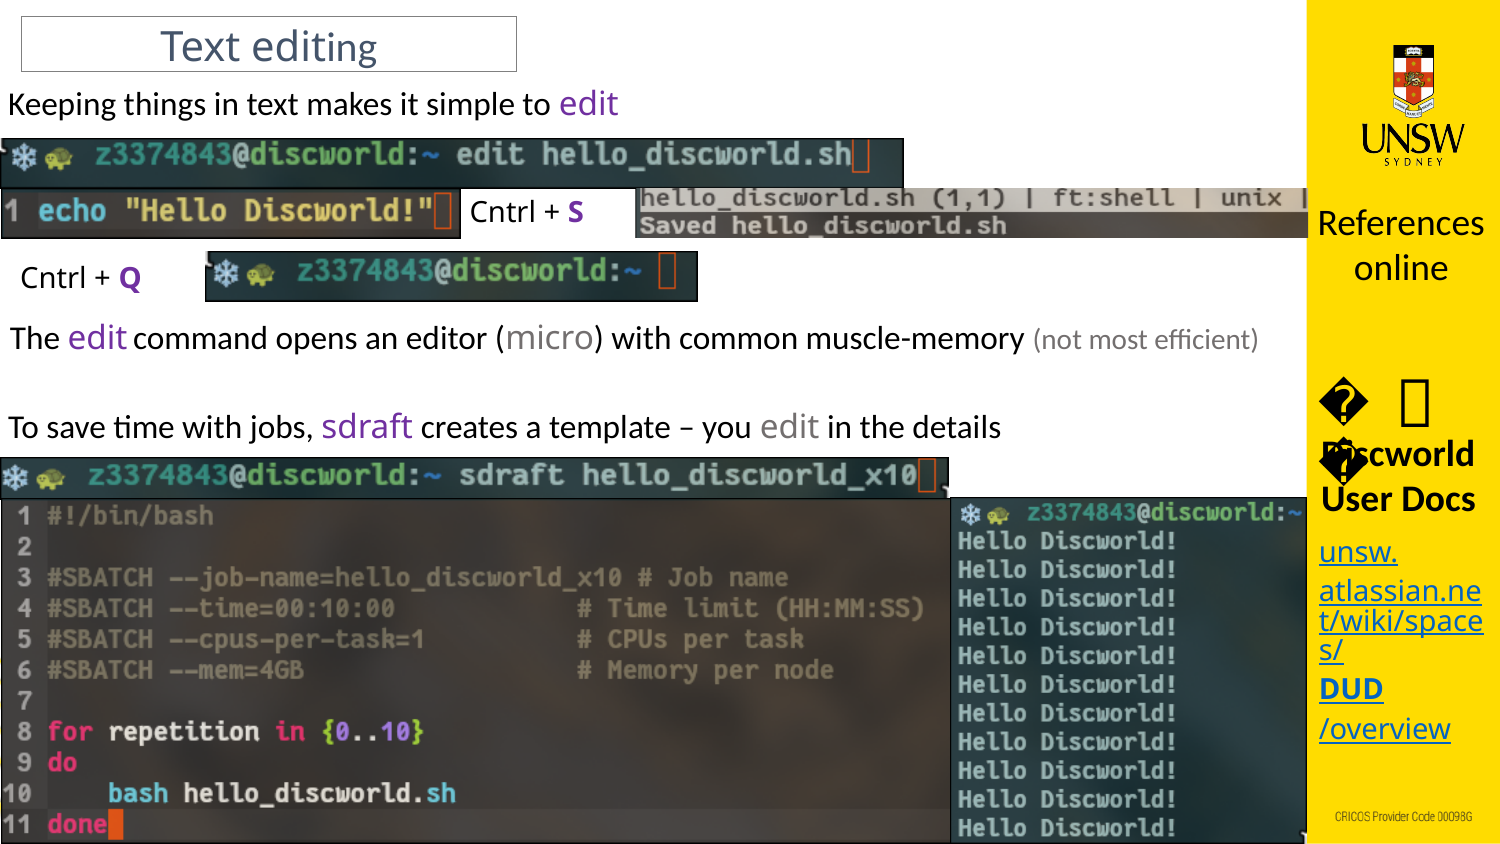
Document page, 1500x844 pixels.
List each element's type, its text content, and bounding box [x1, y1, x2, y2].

picture [1362, 125, 1465, 166]
text_box 📖​ [1303, 448, 1358, 577]
text_box 🐢 [1380, 359, 1500, 465]
text_box 📖​ [1303, 365, 1358, 402]
text_box Text editing [21, 16, 517, 72]
text_box Cntrl + S [461, 189, 635, 236]
picture [1362, 45, 1465, 79]
text_box References online [1279, 190, 1500, 313]
text_box Discworld User Docs [1358, 448, 1498, 544]
picture [0, 138, 1309, 239]
picture [0, 457, 1307, 844]
text_box To save time with jobs, sdraft creates a template – you edit in the details [3, 402, 1499, 448]
text_box unsw. atlassian.net/wiki/spaces/DUD/overview [1307, 525, 1499, 735]
text_box Cntrl + Q [5, 251, 205, 302]
text_box The edit command opens an editor (micro) with common muscle-memory (not most efficient) [4, 313, 1500, 359]
text_box Keeping things in text makes it simple to edit [3, 79, 1499, 125]
picture [205, 251, 698, 302]
